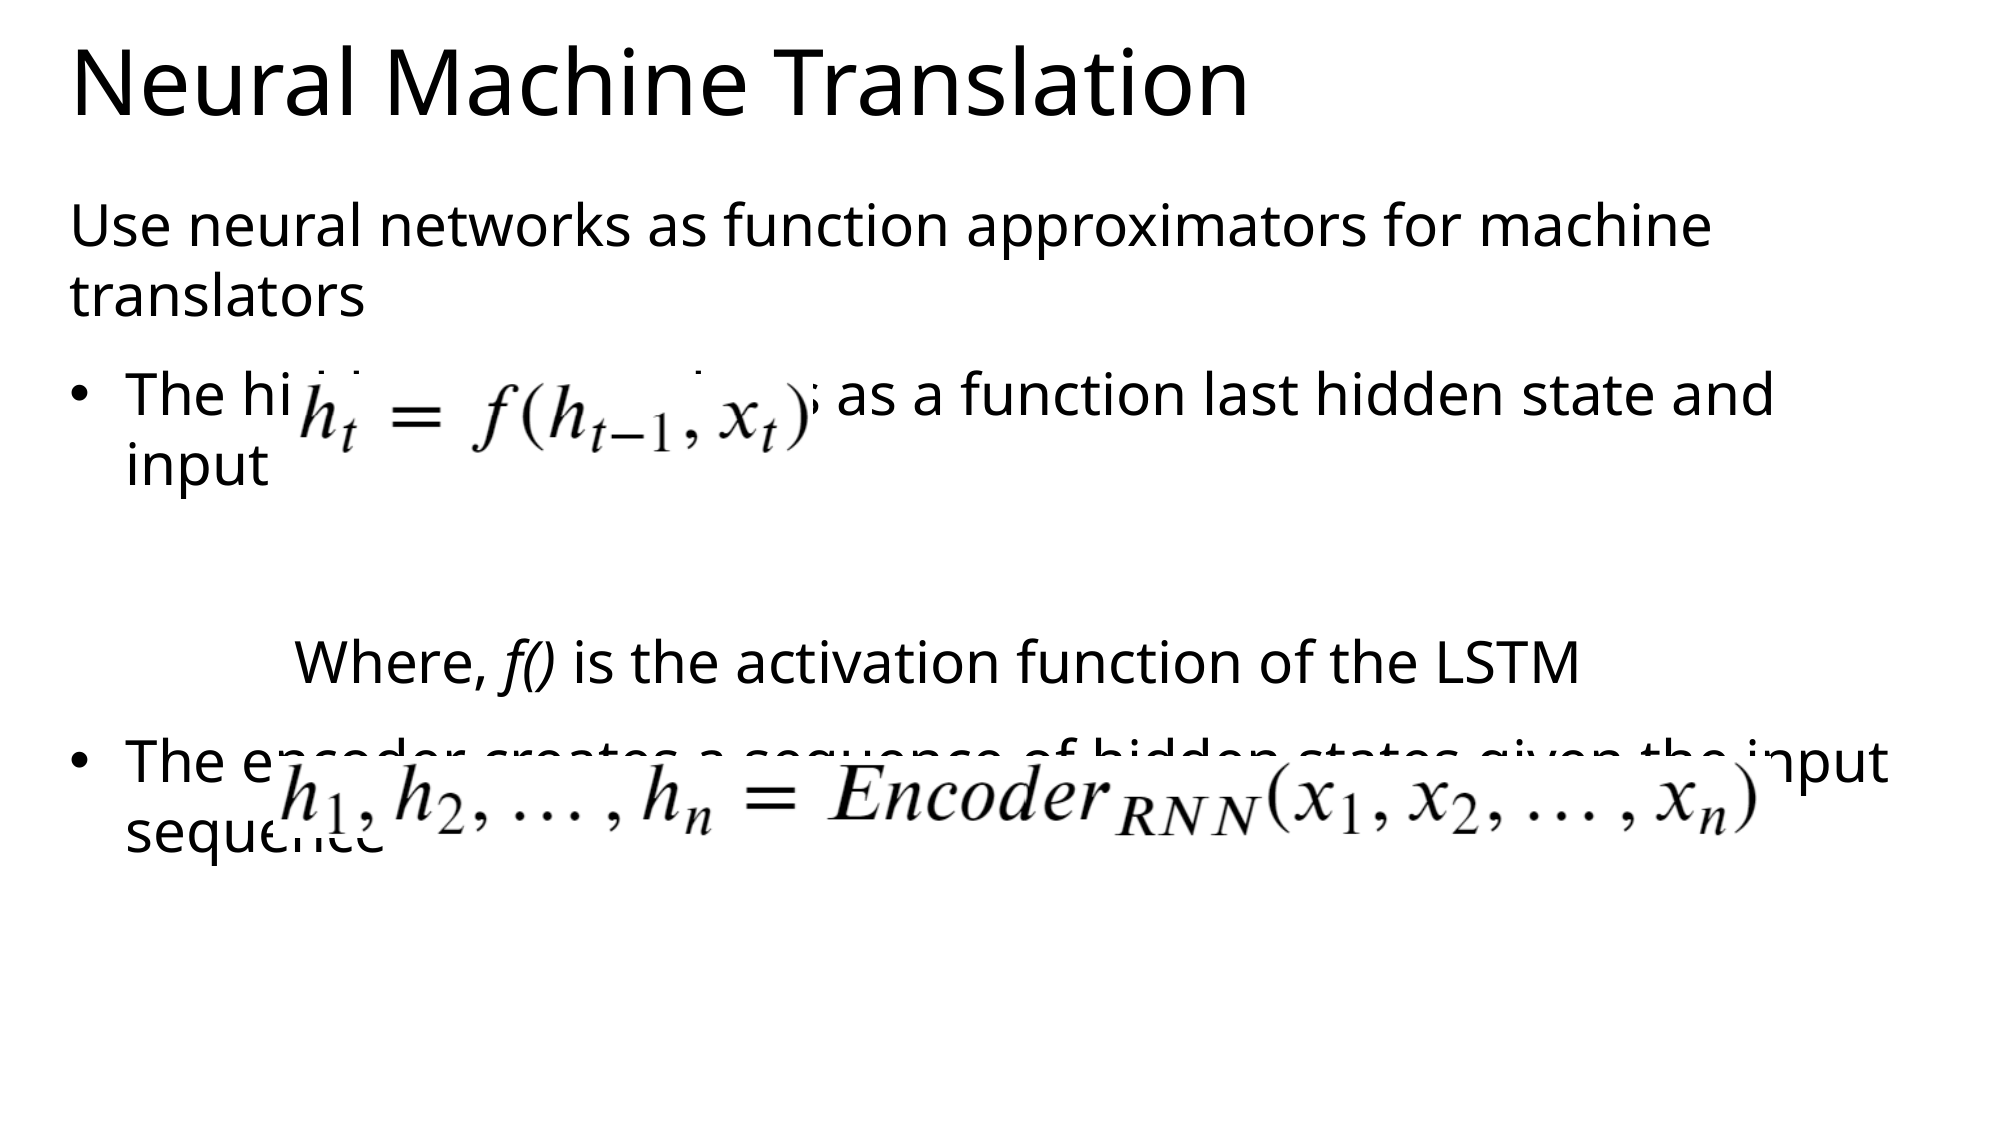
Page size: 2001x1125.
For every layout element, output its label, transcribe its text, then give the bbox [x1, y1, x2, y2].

picture [272, 756, 1771, 839]
picture [295, 373, 813, 459]
list Use neural networks as function approximators for machine translators The hidden state updates as a function last hidden state and input Where, f() is the activation function of the LSTM The encoder creates a sequence of hidden states given the input sequence [54, 180, 1946, 1044]
title Neural Machine Translation [54, 37, 1946, 157]
